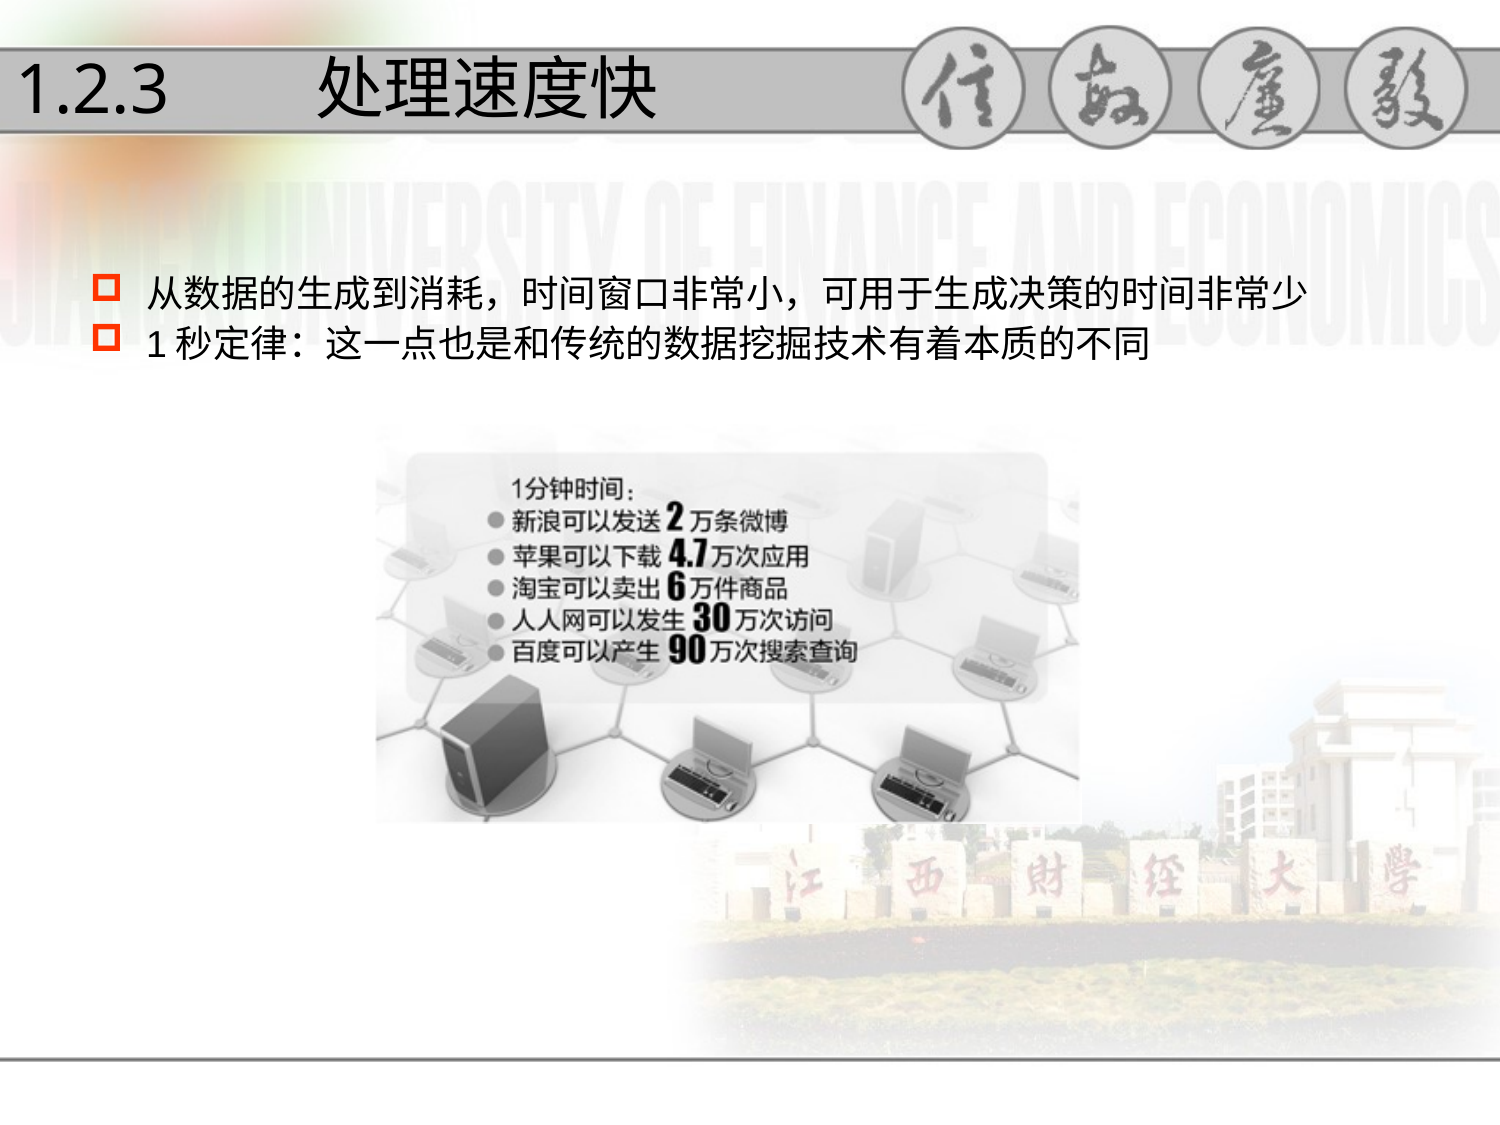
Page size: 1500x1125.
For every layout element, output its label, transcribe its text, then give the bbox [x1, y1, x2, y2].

picture [0, 0, 1500, 1125]
text_box 从数据的生成到消耗，时间窗口非常小，可用于生成决策的时间非常少 1秒定律：这一点也是和传统的数据挖掘技术有着本质的不同 [75, 262, 1463, 1005]
title 1.2.3 处理速度快 [0, 0, 1294, 200]
